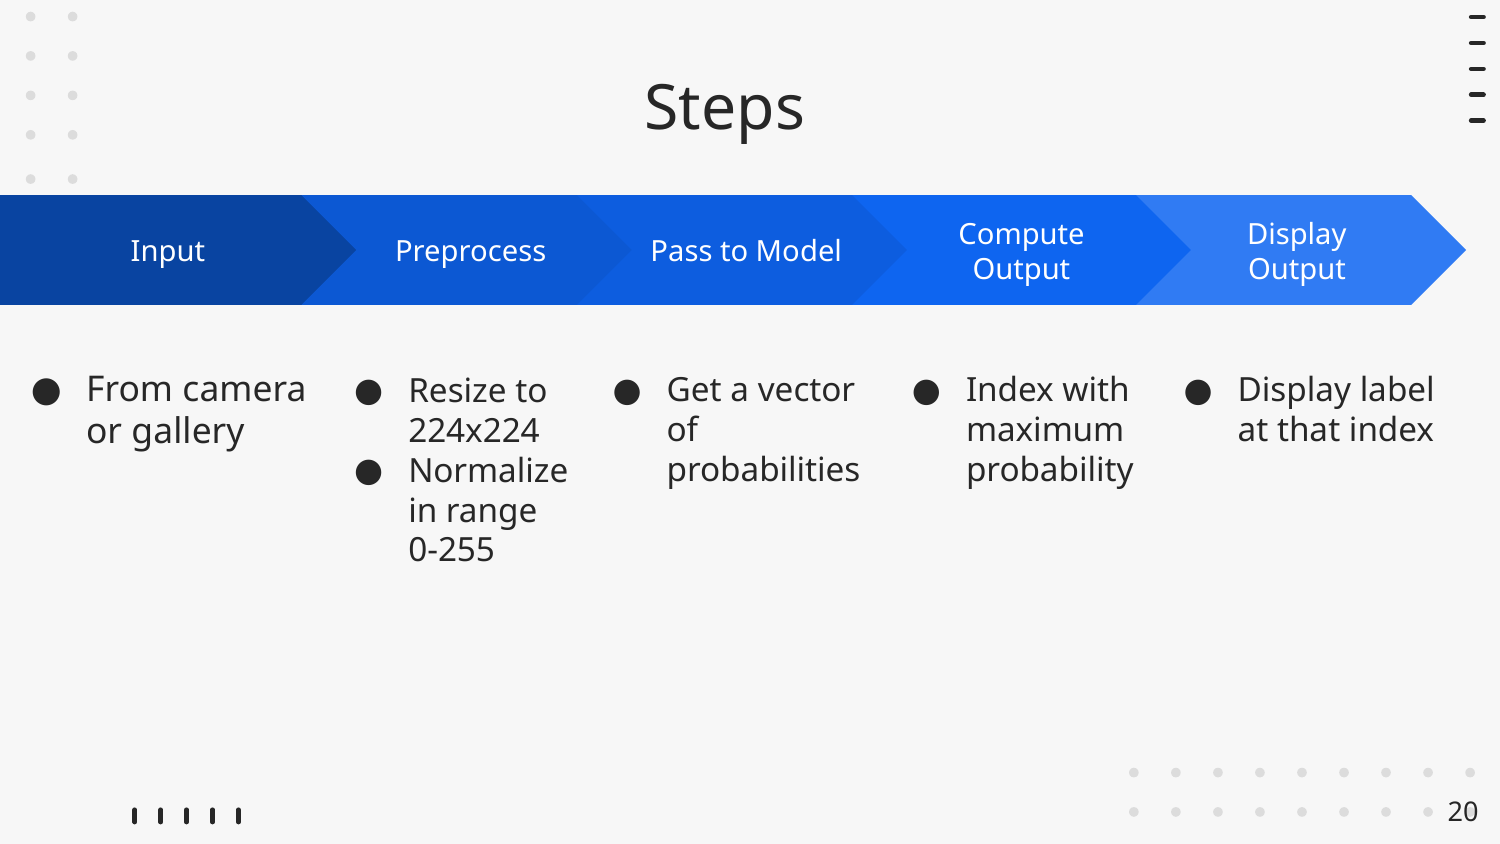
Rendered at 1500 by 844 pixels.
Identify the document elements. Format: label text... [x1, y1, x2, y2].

text_box From camera or gallery [0, 351, 335, 467]
text_box Index with maximum probability [875, 353, 1203, 504]
text_box Resize to 224x224 Normalize in range 0-255 [318, 353, 585, 584]
slide_number ‹#› [1403, 779, 1494, 844]
text_box Display Output [1137, 195, 1467, 305]
text_box Pass to Model [576, 195, 906, 305]
text_box Preprocess [301, 195, 630, 305]
text_box Get a vector of probabilities [576, 353, 875, 504]
text_box Input [0, 195, 355, 305]
text_box Compute Output [852, 195, 1191, 305]
text_box Display label at that index [1147, 353, 1475, 464]
title Steps [93, 52, 1357, 147]
